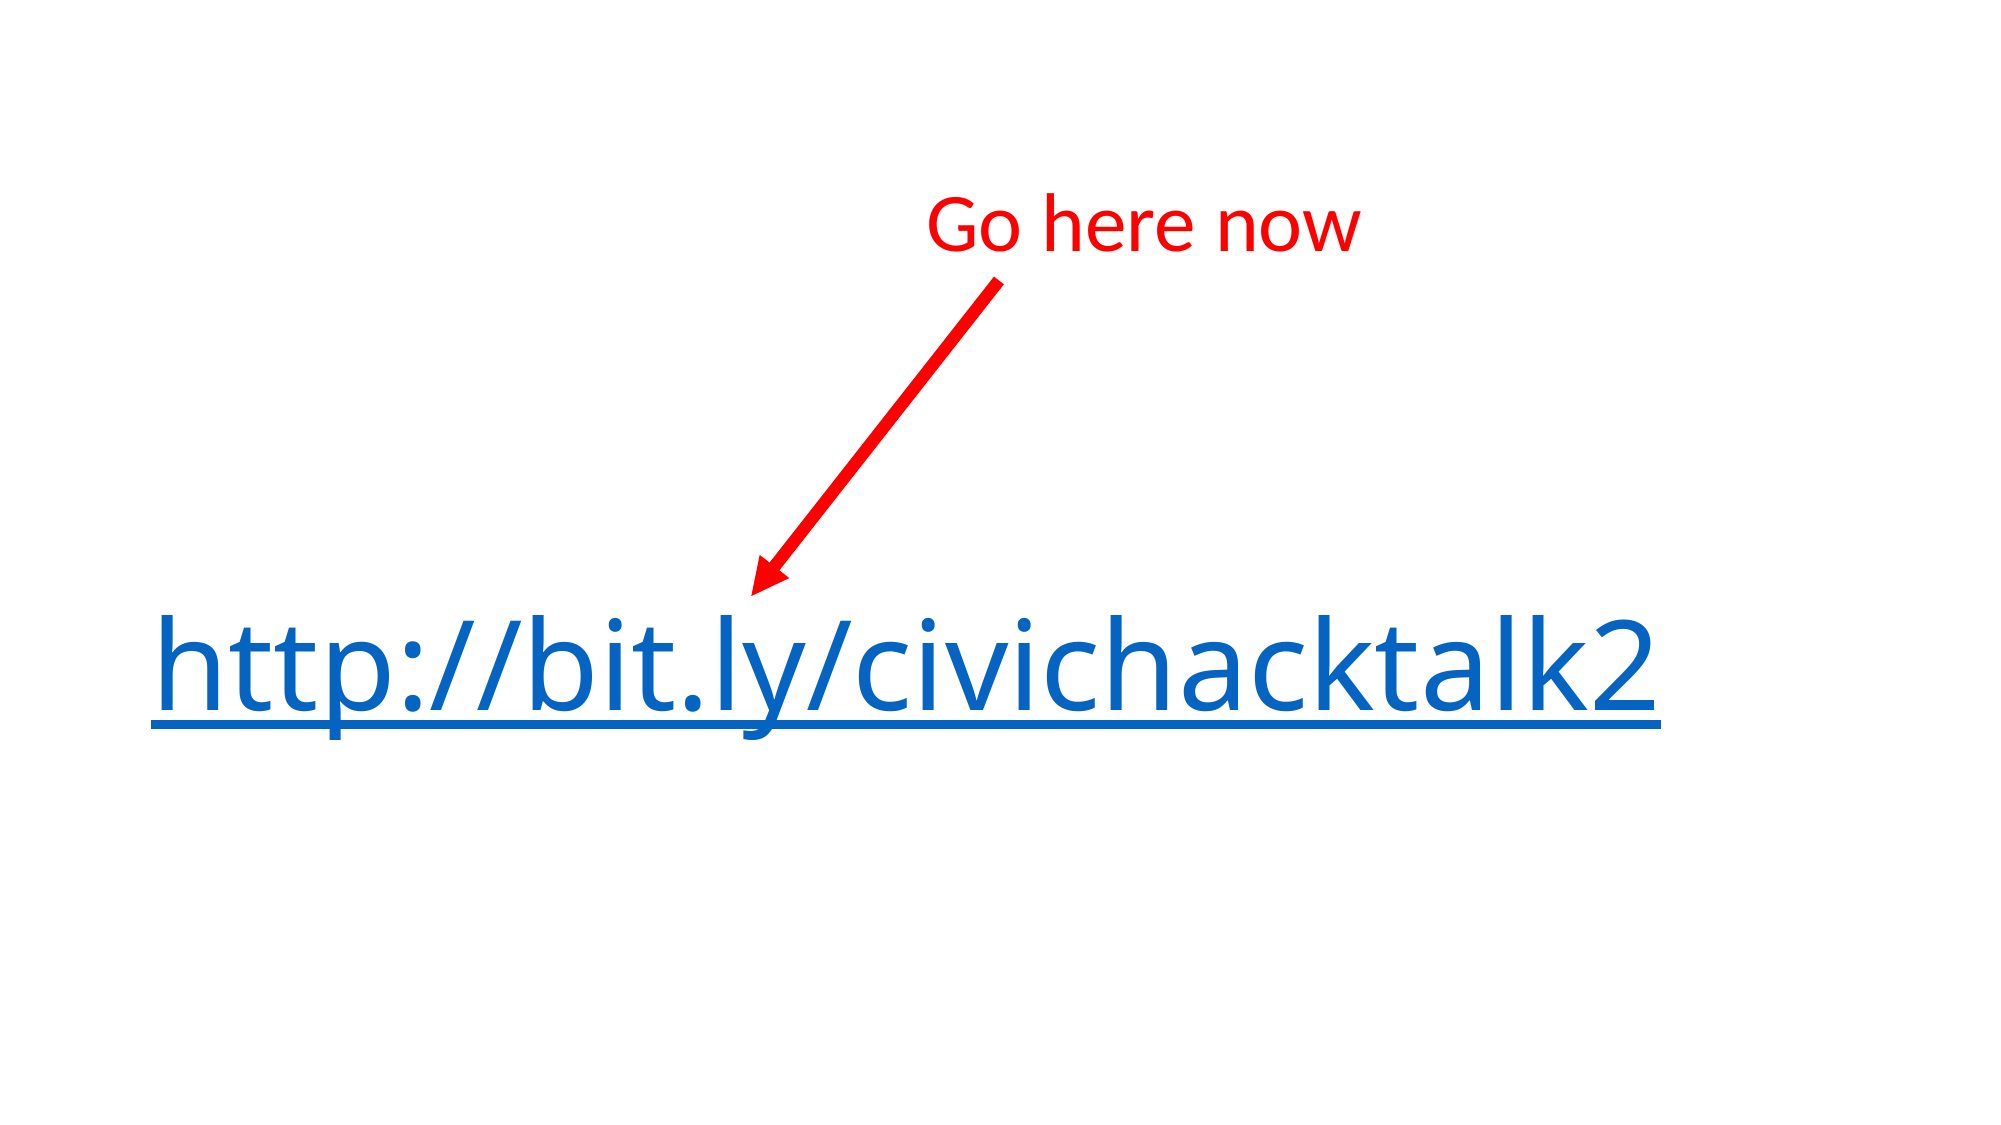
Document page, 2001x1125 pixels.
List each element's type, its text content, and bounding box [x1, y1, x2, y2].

title http://bit.ly/civichacktalk2 [136, 280, 1862, 749]
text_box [751, 280, 992, 596]
text_box Go here now [911, 160, 1377, 276]
